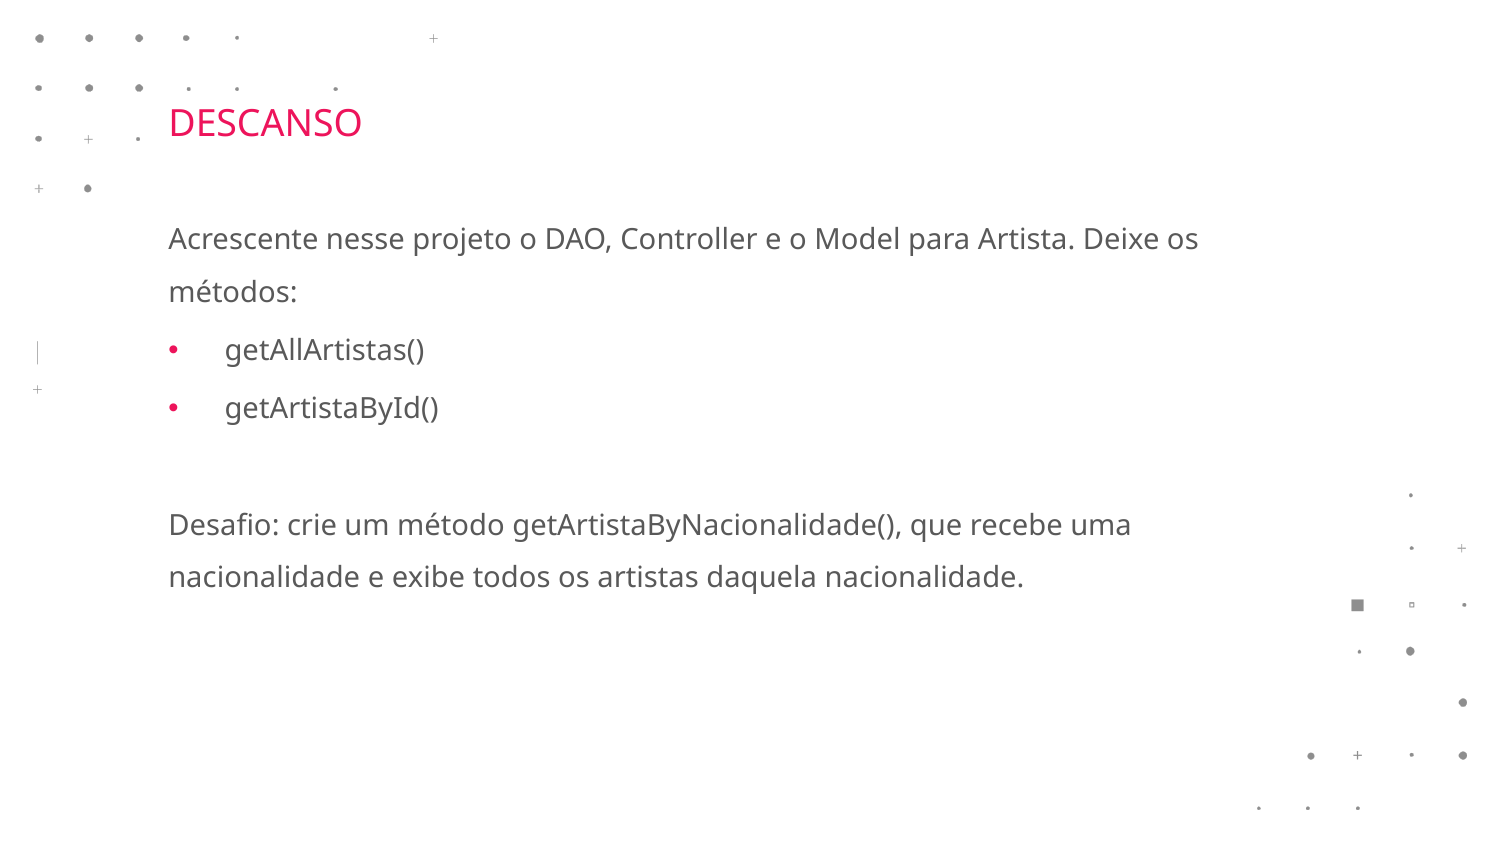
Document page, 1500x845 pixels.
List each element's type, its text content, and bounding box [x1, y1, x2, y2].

picture [33, 34, 1467, 810]
text_box DESCANSO [153, 91, 1273, 151]
text_box Acrescente nesse projeto o DAO, Controller e o Model para Artista. Deixe os métodos: getAllArtistas() getArtistaById() Desafio: crie um método getArtistaByNacionalidade(), que recebe uma nacionalidade e exibe todos os artistas daquela nacionalidade. [153, 195, 1335, 748]
